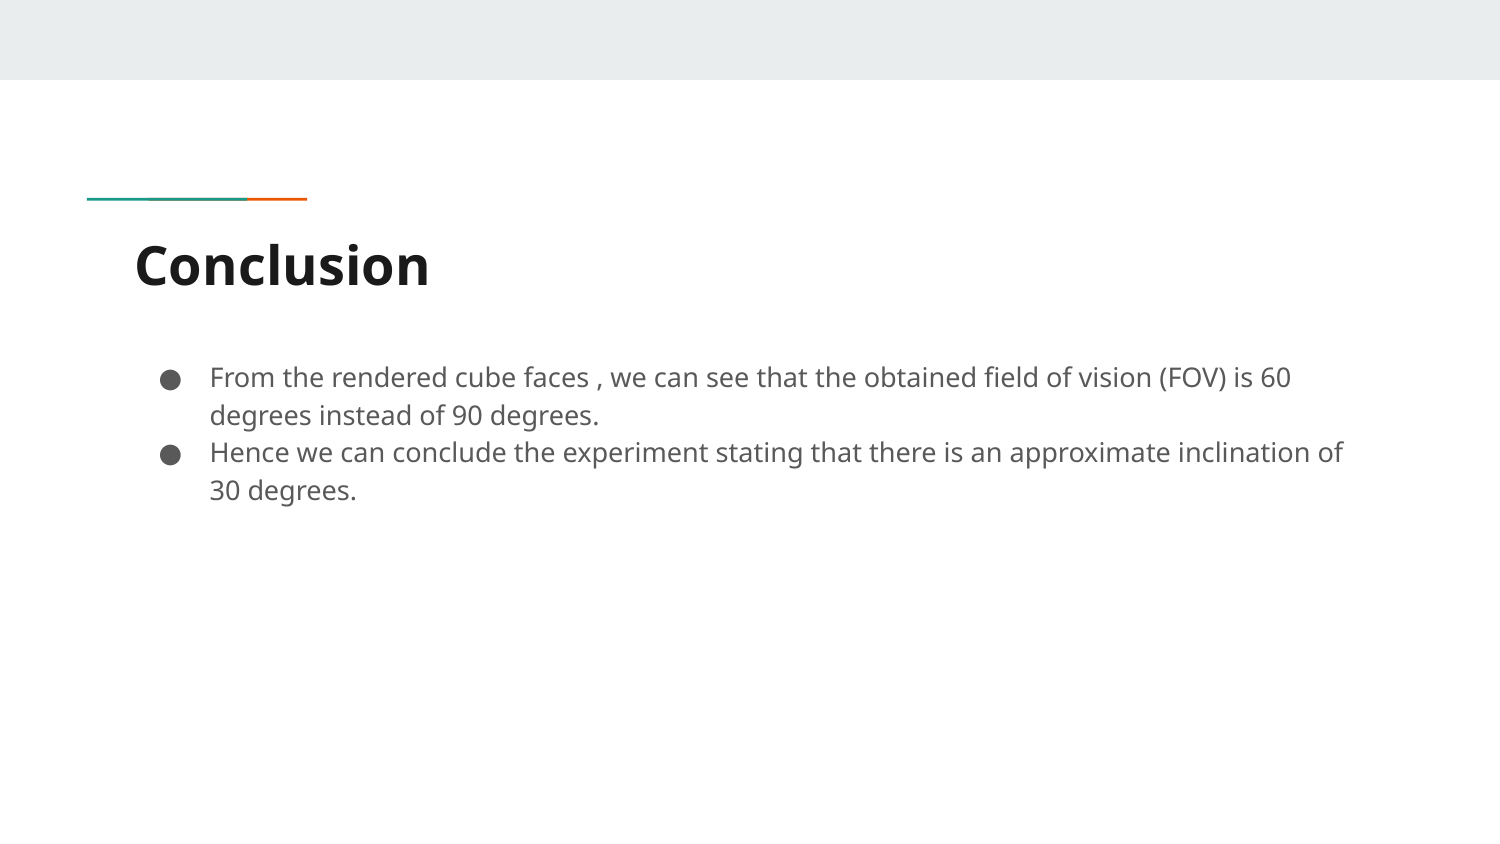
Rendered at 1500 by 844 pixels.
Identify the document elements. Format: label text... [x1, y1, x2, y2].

list From the rendered cube faces , we can see that the obtained field of vision (FOV) is 60 degrees instead of 90 degrees. Hence we can conclude the experiment stating that there is an approximate inclination of 30 degrees. [119, 341, 1381, 712]
title Conclusion [119, 216, 1381, 305]
